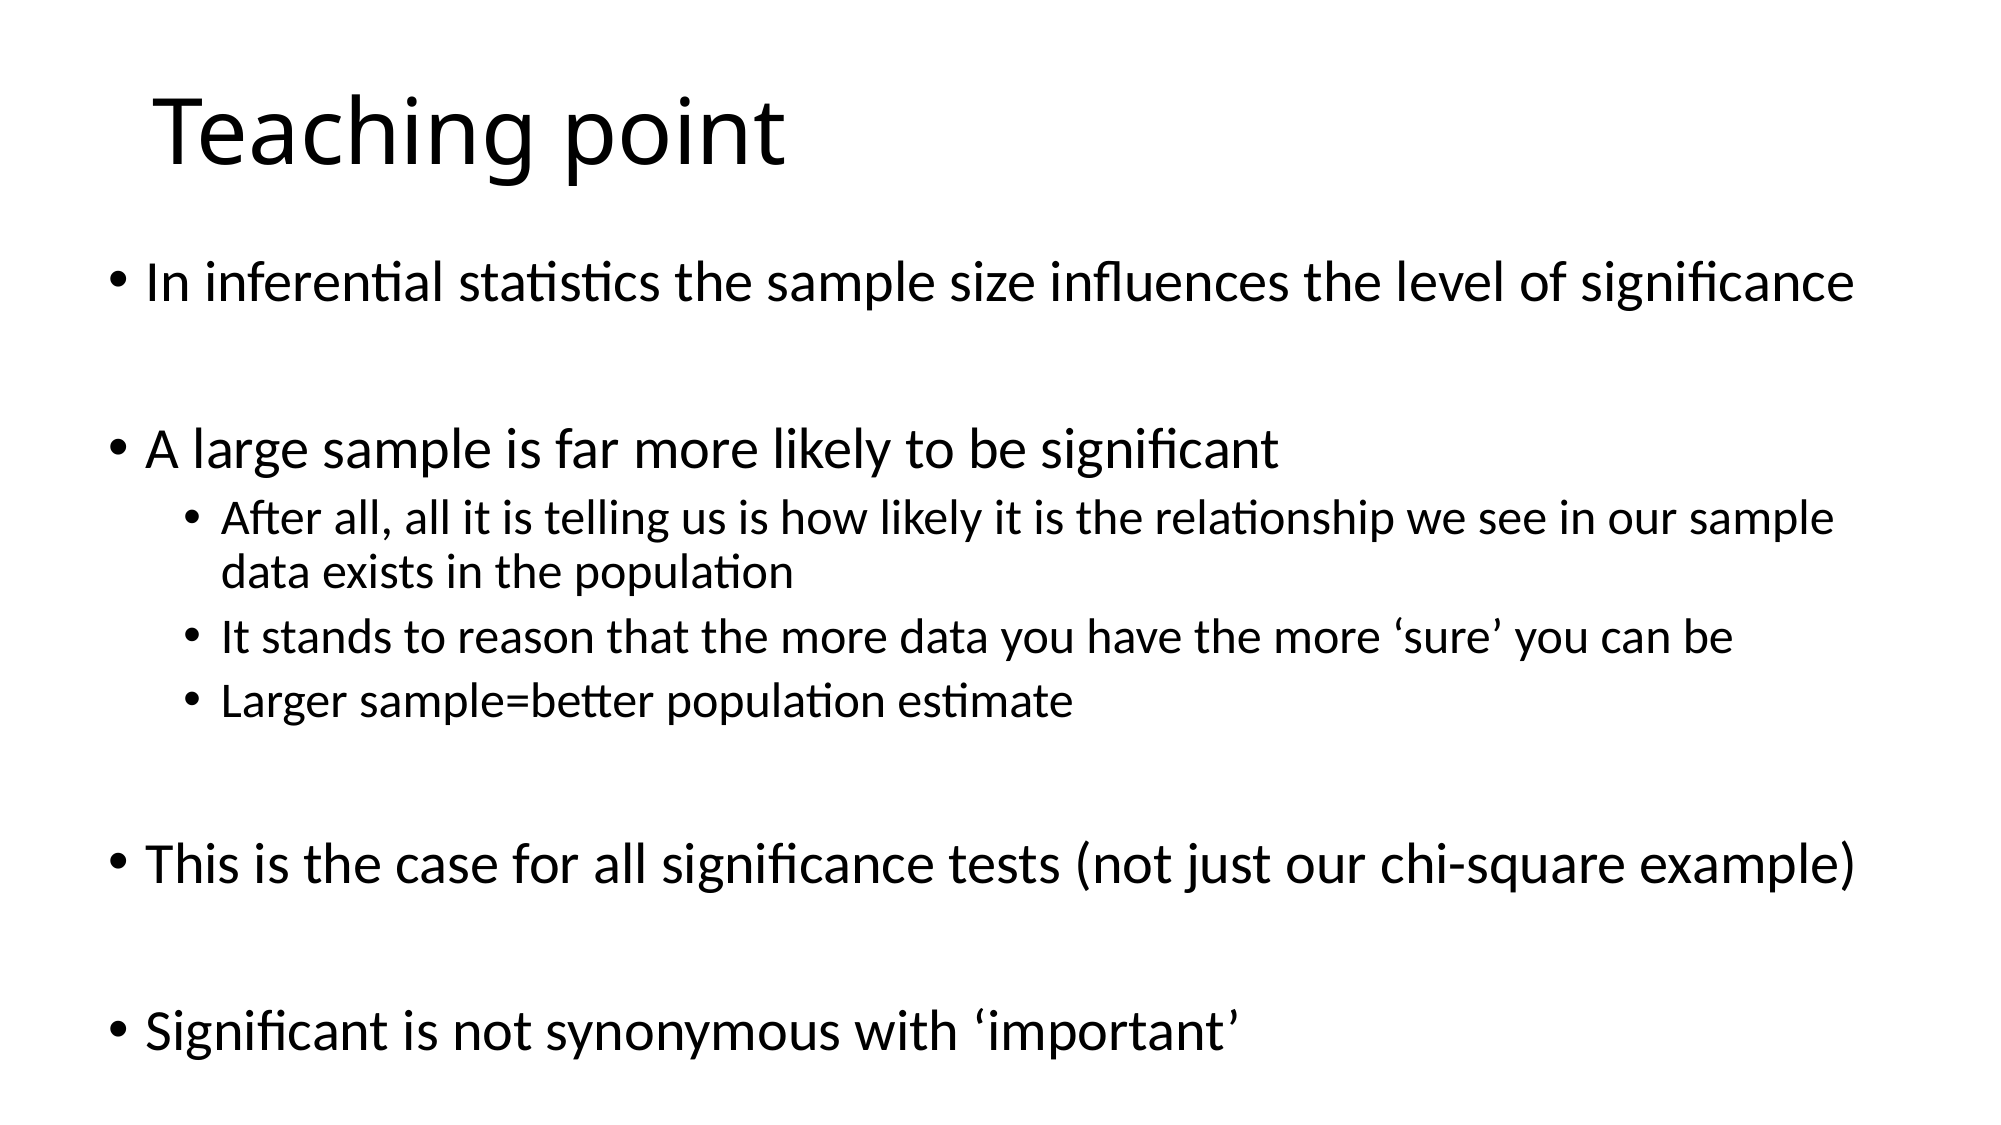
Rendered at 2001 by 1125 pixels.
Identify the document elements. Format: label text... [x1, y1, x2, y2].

list In inferential statistics the sample size influences the level of significance A large sample is far more likely to be significant After all, all it is telling us is how likely it is the relationship we see in our sample data exists in the population It stands to reason that the more data you have the more ‘sure’ you can be Larger sample=better population estimate This is the case for all significance tests (not just our chi-square example) Significant is not synonymous with ‘important’ [93, 243, 1925, 1063]
title Teaching point [137, 25, 1863, 243]
